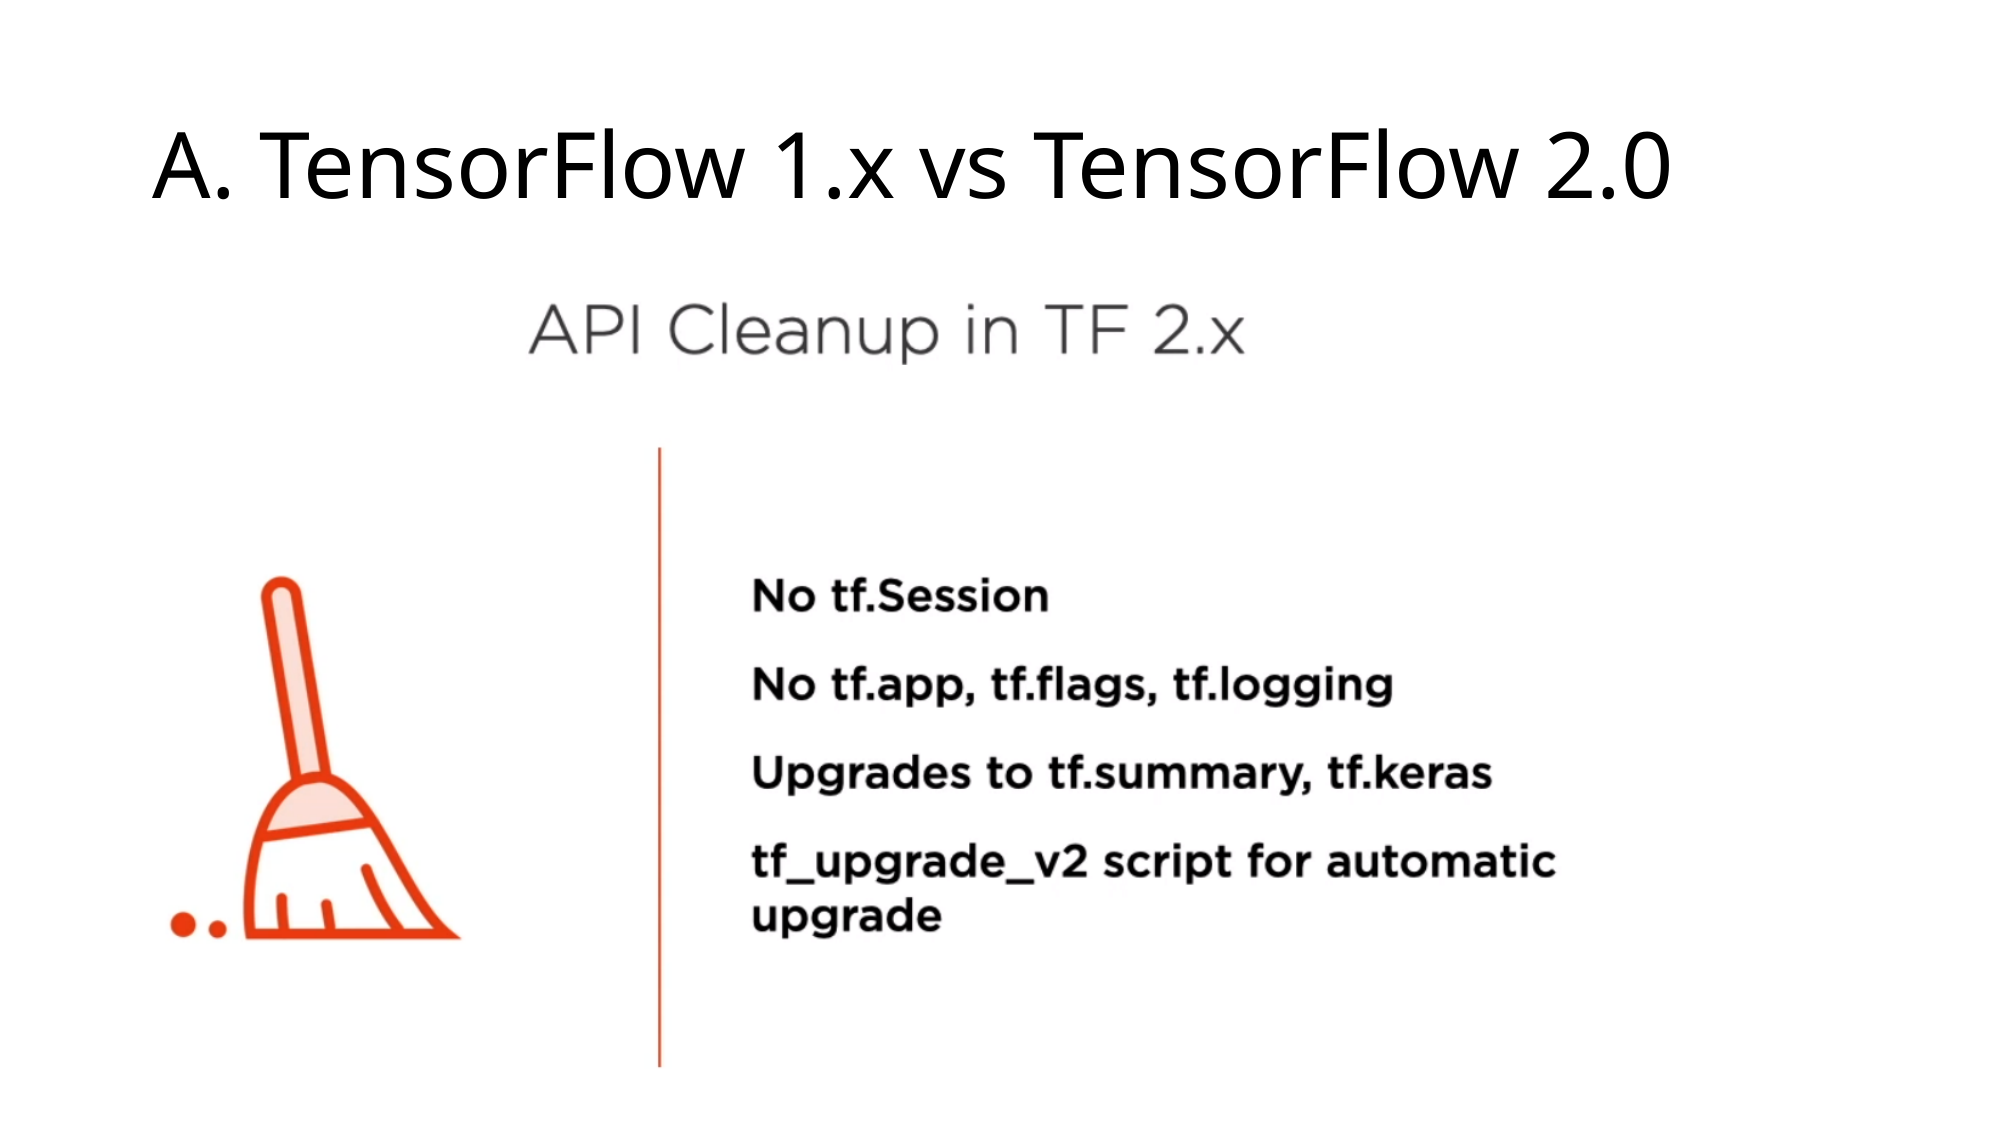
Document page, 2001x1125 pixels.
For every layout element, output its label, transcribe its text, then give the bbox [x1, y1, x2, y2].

picture [137, 252, 1617, 1111]
title A. TensorFlow 1.x vs TensorFlow 2.0 [137, 59, 1863, 278]
